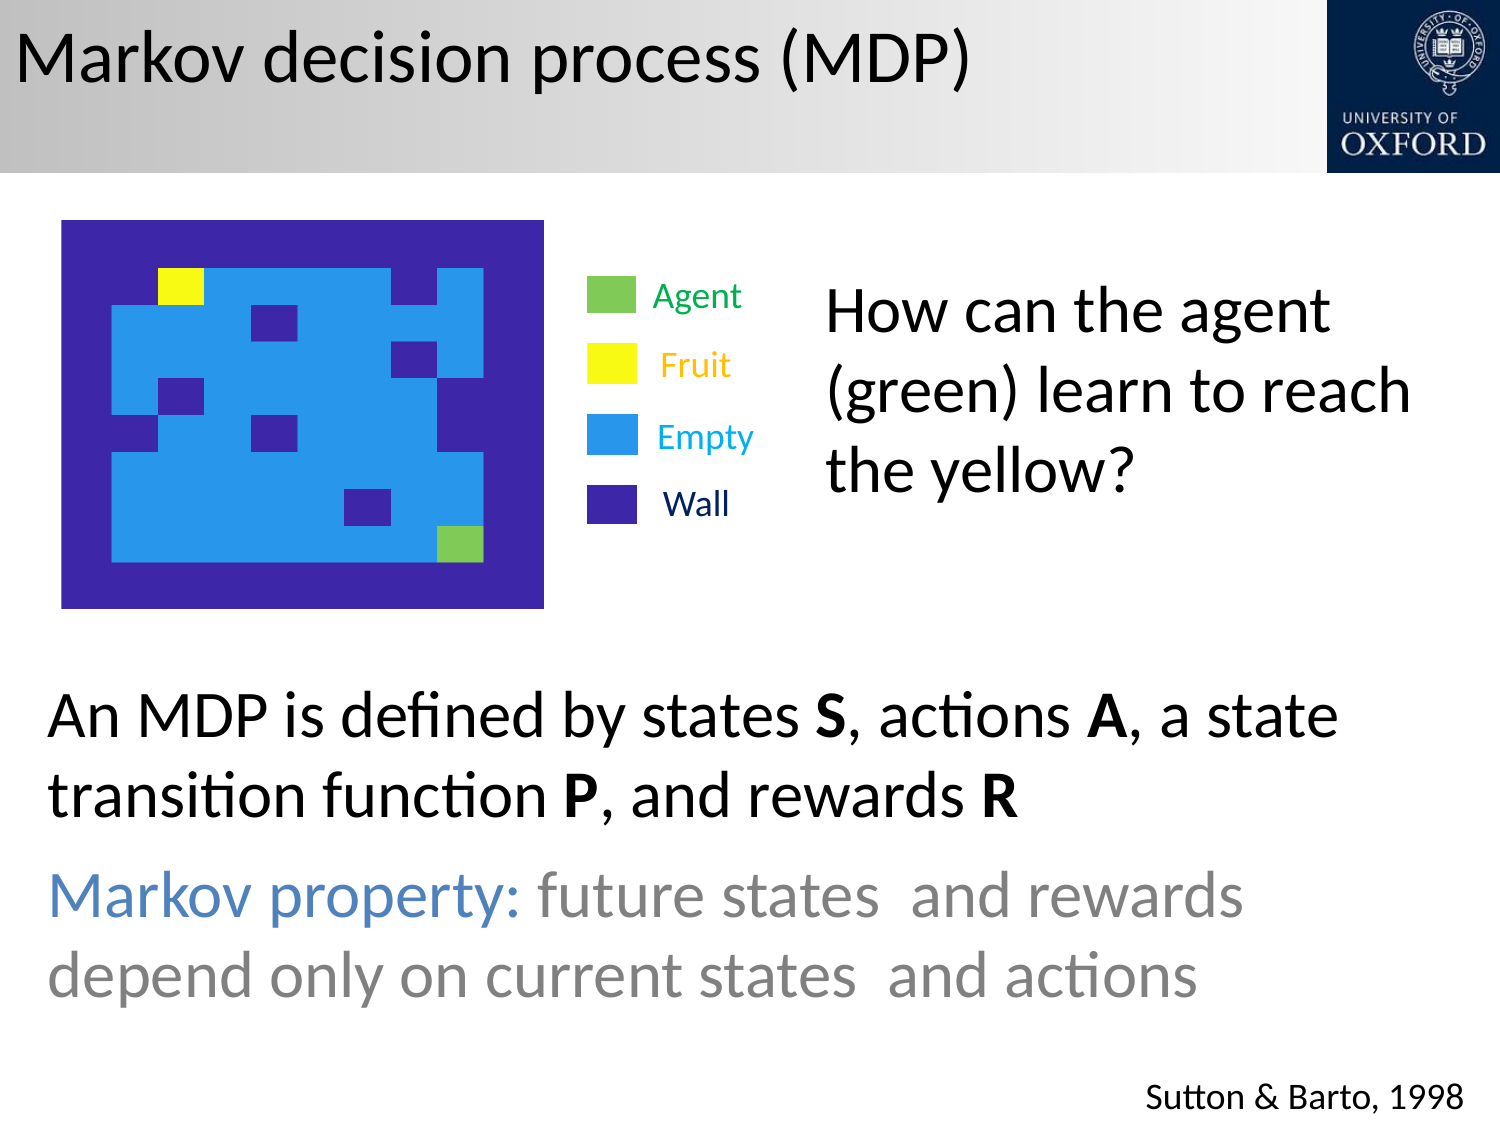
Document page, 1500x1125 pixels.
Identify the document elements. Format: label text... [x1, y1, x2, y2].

picture [587, 276, 637, 313]
text_box Markov decision process (MDP) [0, 0, 1294, 105]
text_box Sutton & Barto, 1998 [1130, 1064, 1480, 1125]
text_box Agent [637, 264, 758, 324]
picture [587, 414, 638, 455]
picture [61, 220, 545, 609]
text_box Fruit [645, 332, 747, 393]
picture [587, 484, 638, 525]
picture [1327, 0, 1500, 173]
text_box How can the agent (green) learn to reach the yellow? [810, 258, 1500, 533]
text_box [0, 0, 1325, 173]
picture [587, 343, 638, 384]
text_box Empty [642, 404, 770, 464]
text_box Wall [648, 471, 752, 532]
